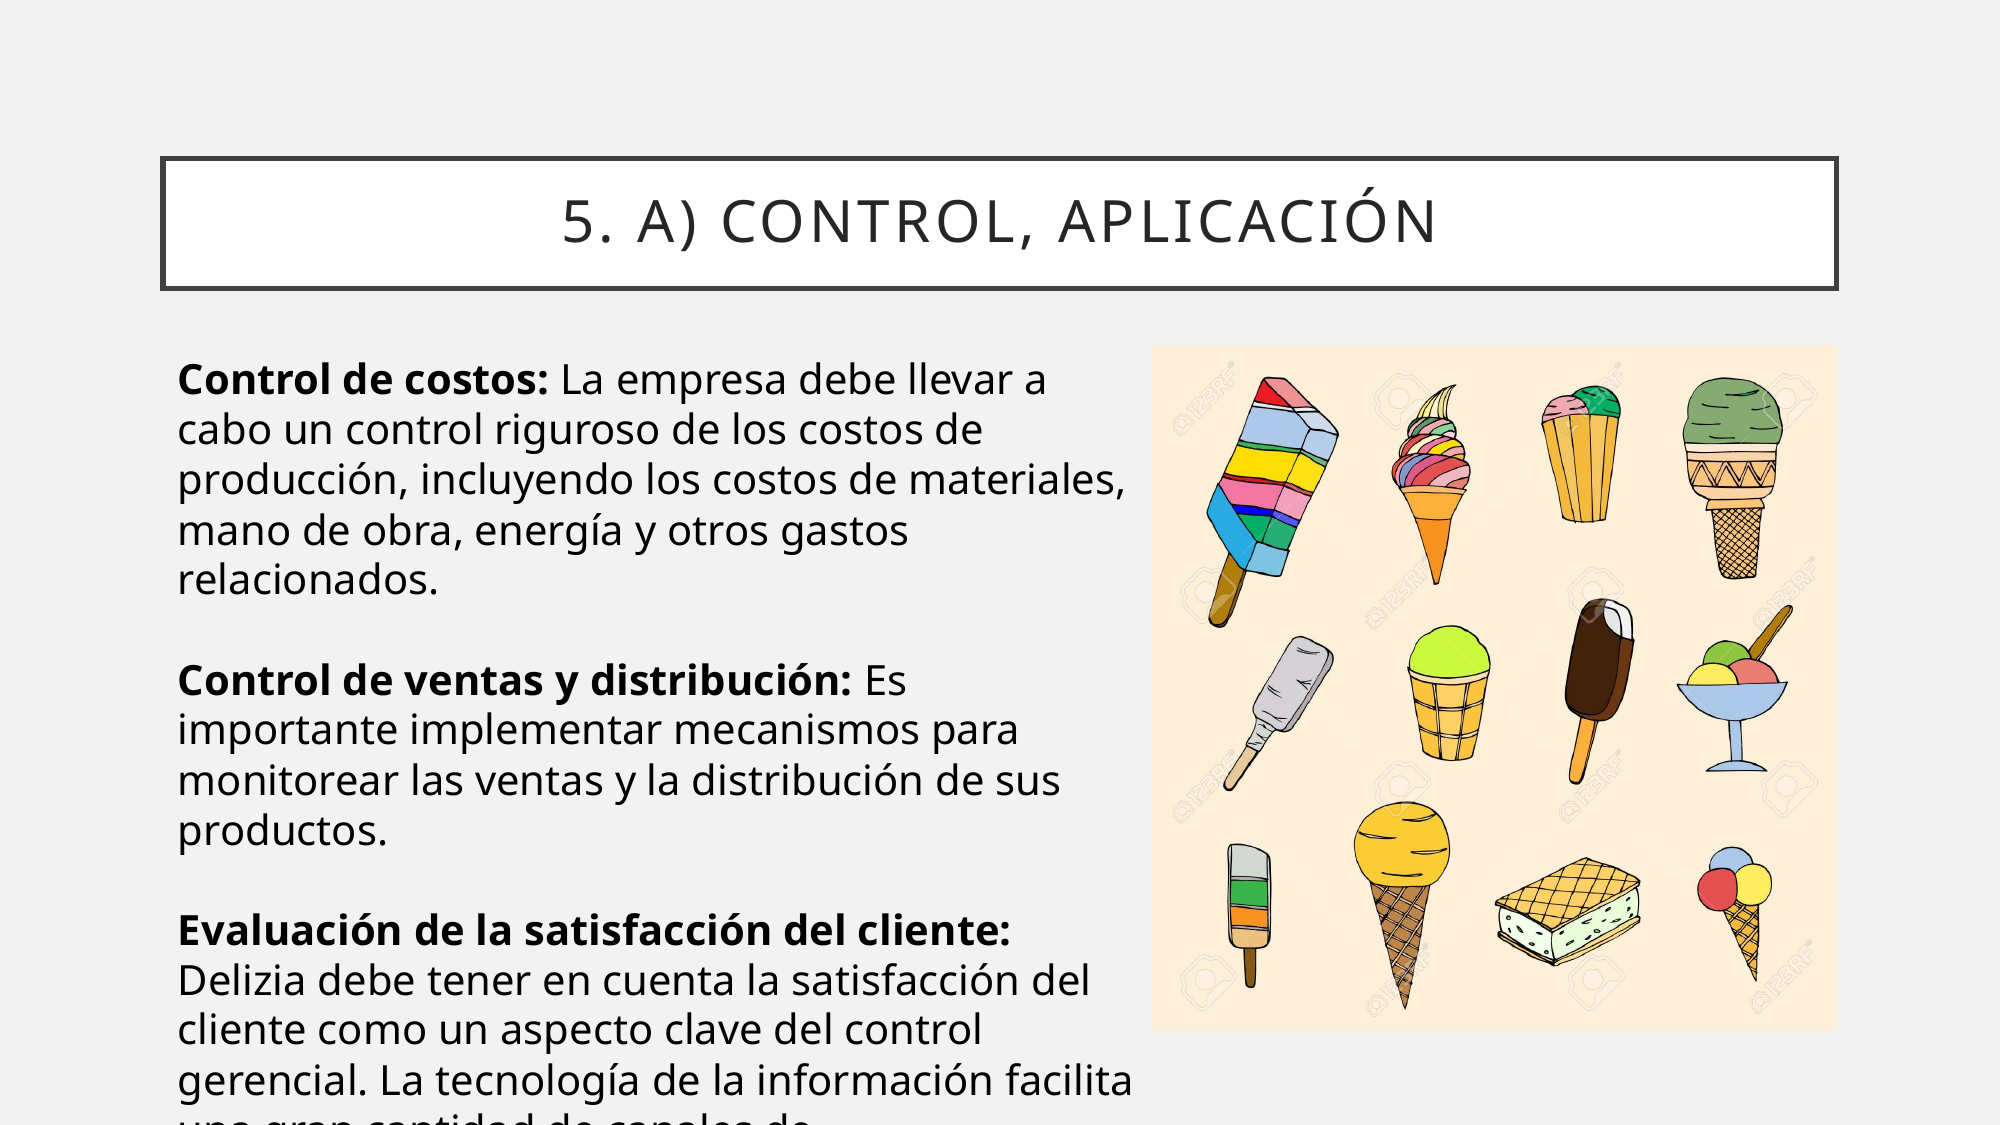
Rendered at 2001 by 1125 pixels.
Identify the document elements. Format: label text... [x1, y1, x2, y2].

picture [1152, 345, 1837, 1031]
text_box Control de costos: La empresa debe llevar a cabo un control riguroso de los costos de producción, incluyendo los costos de materiales, mano de obra, energía y otros gastos relacionados. Control de ventas y distribución: Es importante implementar mecanismos para monitorear las ventas y la distribución de sus productos. Evaluación de la satisfacción del cliente: Delizia debe tener en cuenta la satisfacción del cliente como un aspecto clave del control gerencial. La tecnología de la información facilita una gran cantidad de canales de retroalimentación. [163, 345, 1153, 1125]
title 5. a) CONTROL, Aplicación [160, 156, 1839, 291]
